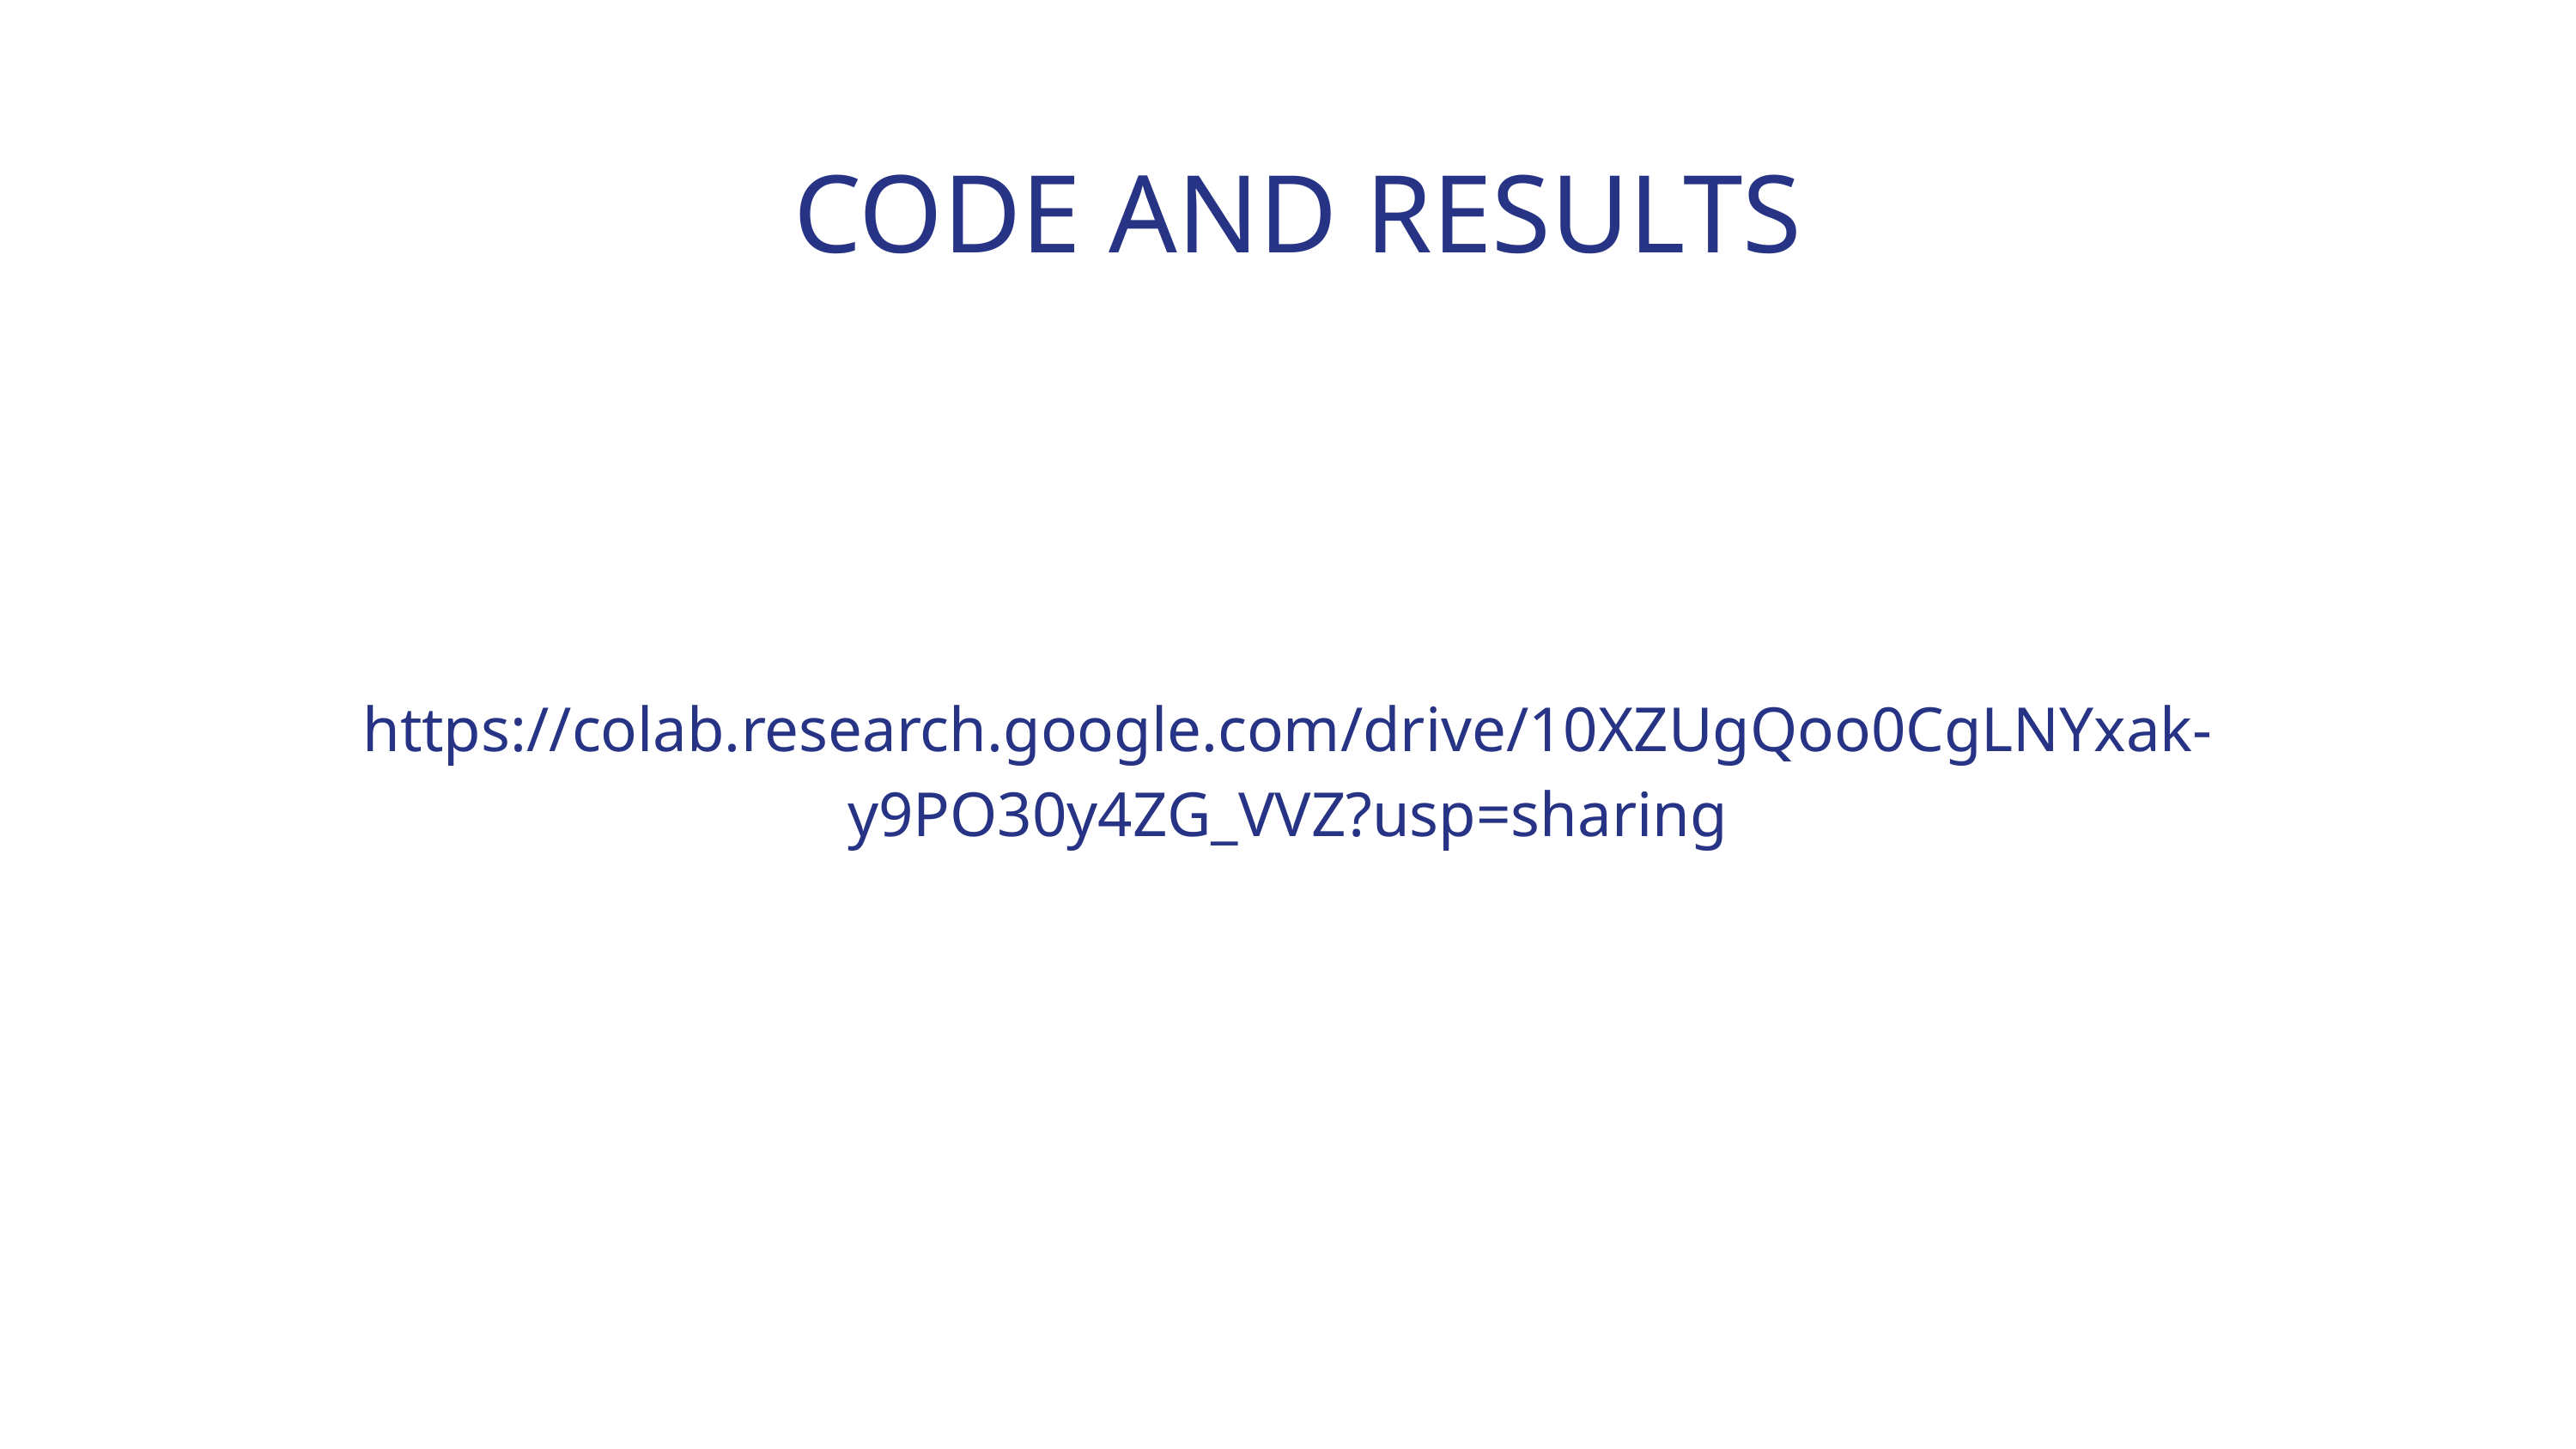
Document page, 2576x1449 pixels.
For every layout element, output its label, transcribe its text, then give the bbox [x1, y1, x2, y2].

text_box https://colab.research.google.com/drive/10XZUgQoo0CgLNYxak-y9PO30y4ZG_VVZ?usp=sharing [144, 678, 2432, 849]
text_box CODE AND RESULTS [490, 137, 2106, 275]
